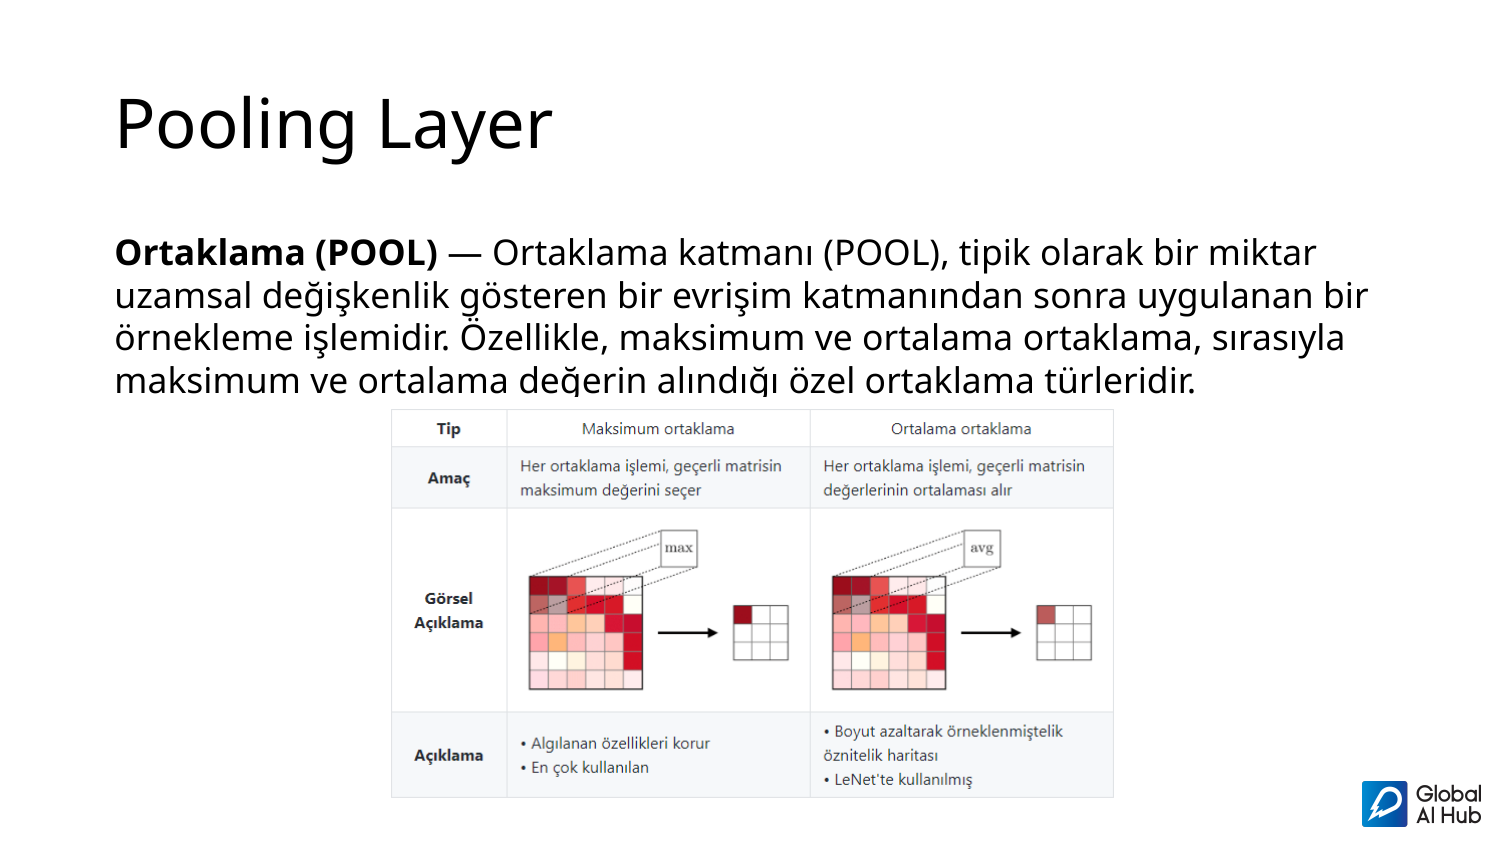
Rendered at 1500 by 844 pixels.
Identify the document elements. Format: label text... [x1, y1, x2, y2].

picture [374, 397, 1126, 818]
picture [1366, 781, 1481, 827]
title Pooling Layer [103, 44, 1397, 208]
list Ortaklama (POOL) ― Ortaklama katmanı (POOL), tipik olarak bir miktar uzamsal değişkenlik gösteren bir evrişim katmanından sonra uygulanan bir örnekleme işlemidir. Özellikle, maksimum ve ortalama ortaklama, sırasıyla maksimum ve ortalama değerin alındığı özel ortaklama türleridir. [103, 224, 1397, 760]
